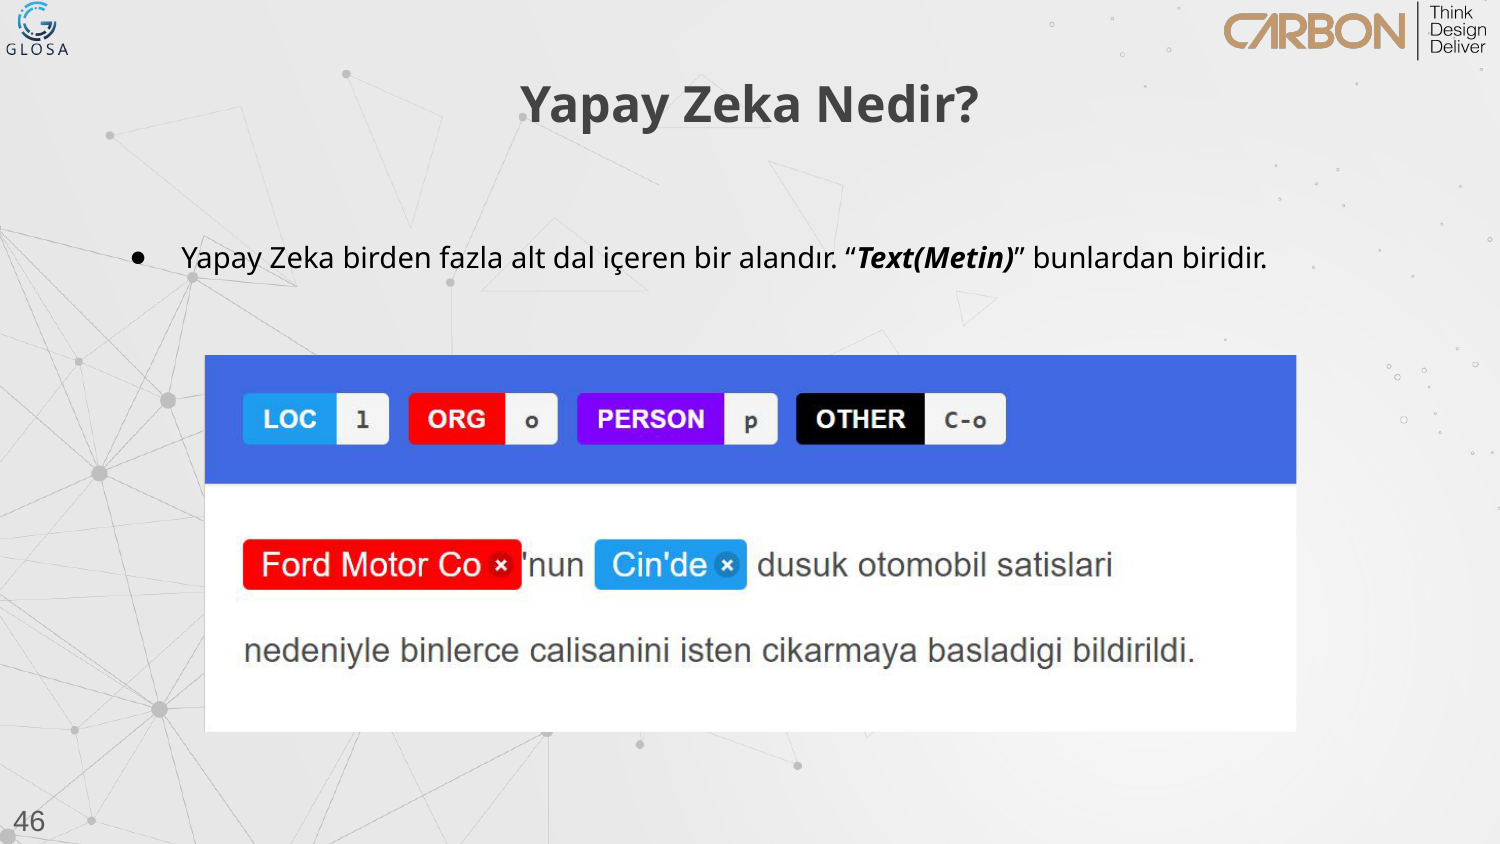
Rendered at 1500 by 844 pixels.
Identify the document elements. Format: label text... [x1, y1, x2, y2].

title Yapay Zeka Nedir? [322, 57, 1178, 140]
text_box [1, 0, 72, 69]
text_box Yapay Zeka birden fazla alt dal içeren bir alandır. “Text(Metin)” bunlardan biridir. [91, 224, 1333, 290]
text_box 46 [0, 796, 68, 844]
picture [1209, 0, 1500, 66]
picture [203, 355, 1297, 732]
